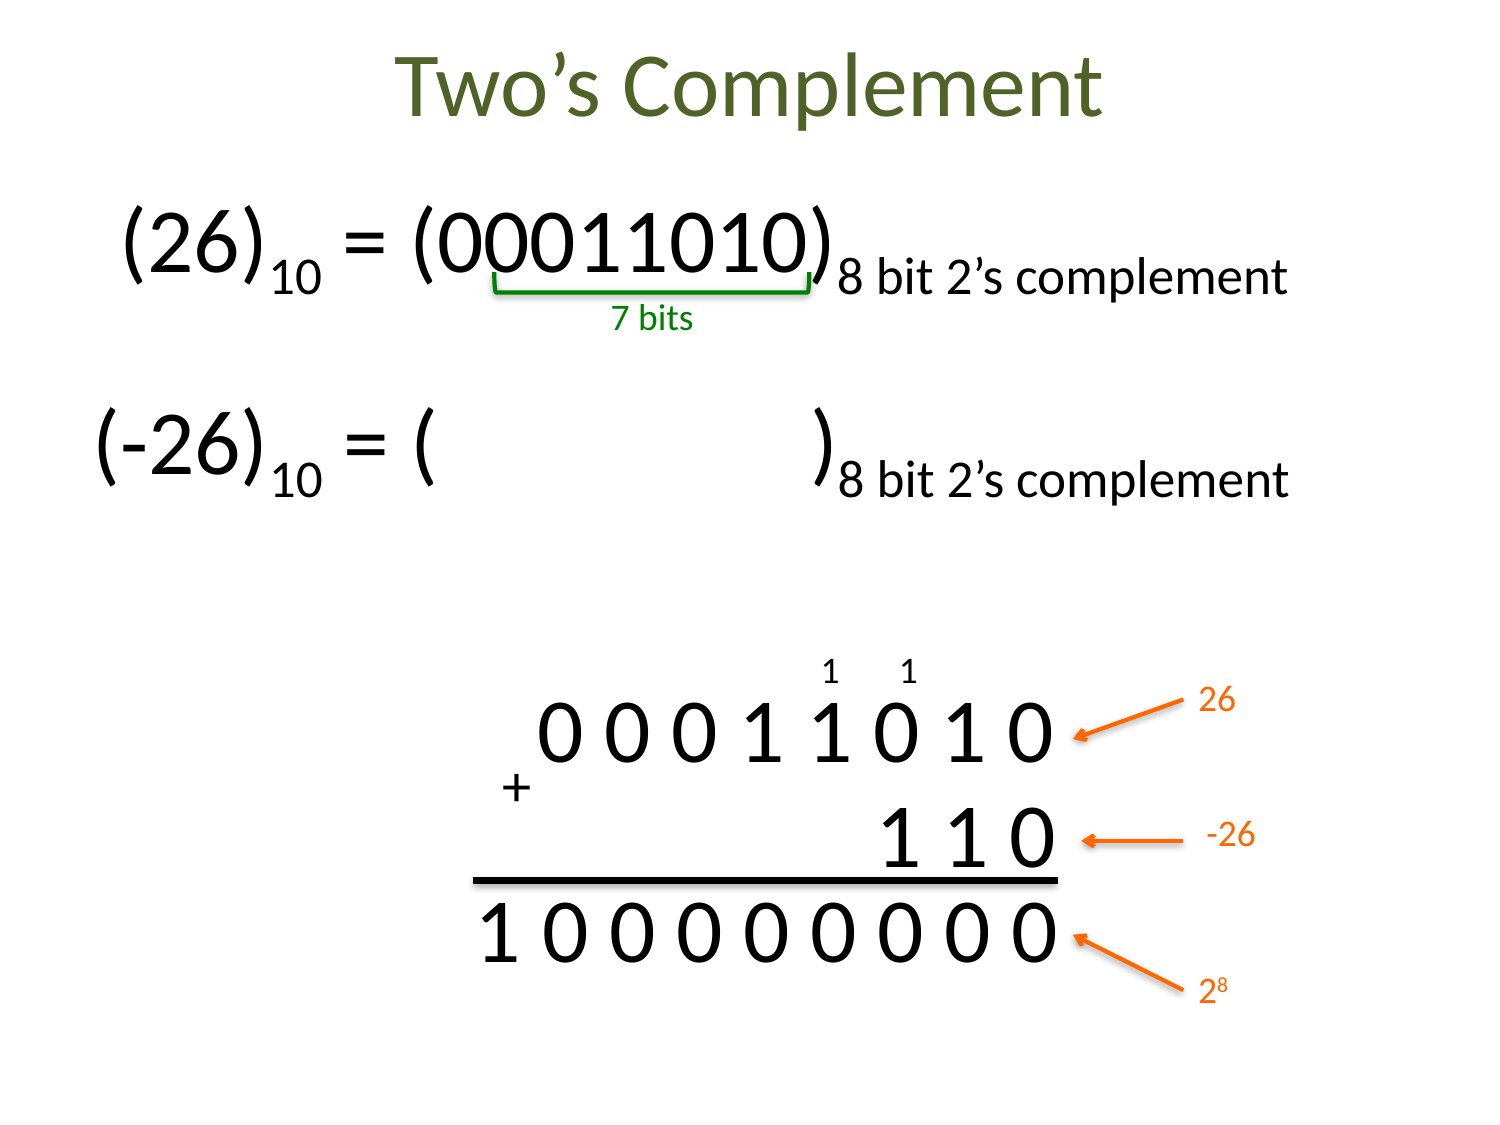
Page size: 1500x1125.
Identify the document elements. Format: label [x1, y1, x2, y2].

list [29, 172, 1500, 396]
text_box [492, 272, 812, 346]
text_box [2, 374, 1478, 598]
text_box [460, 638, 1350, 1019]
title [75, 0, 1425, 174]
